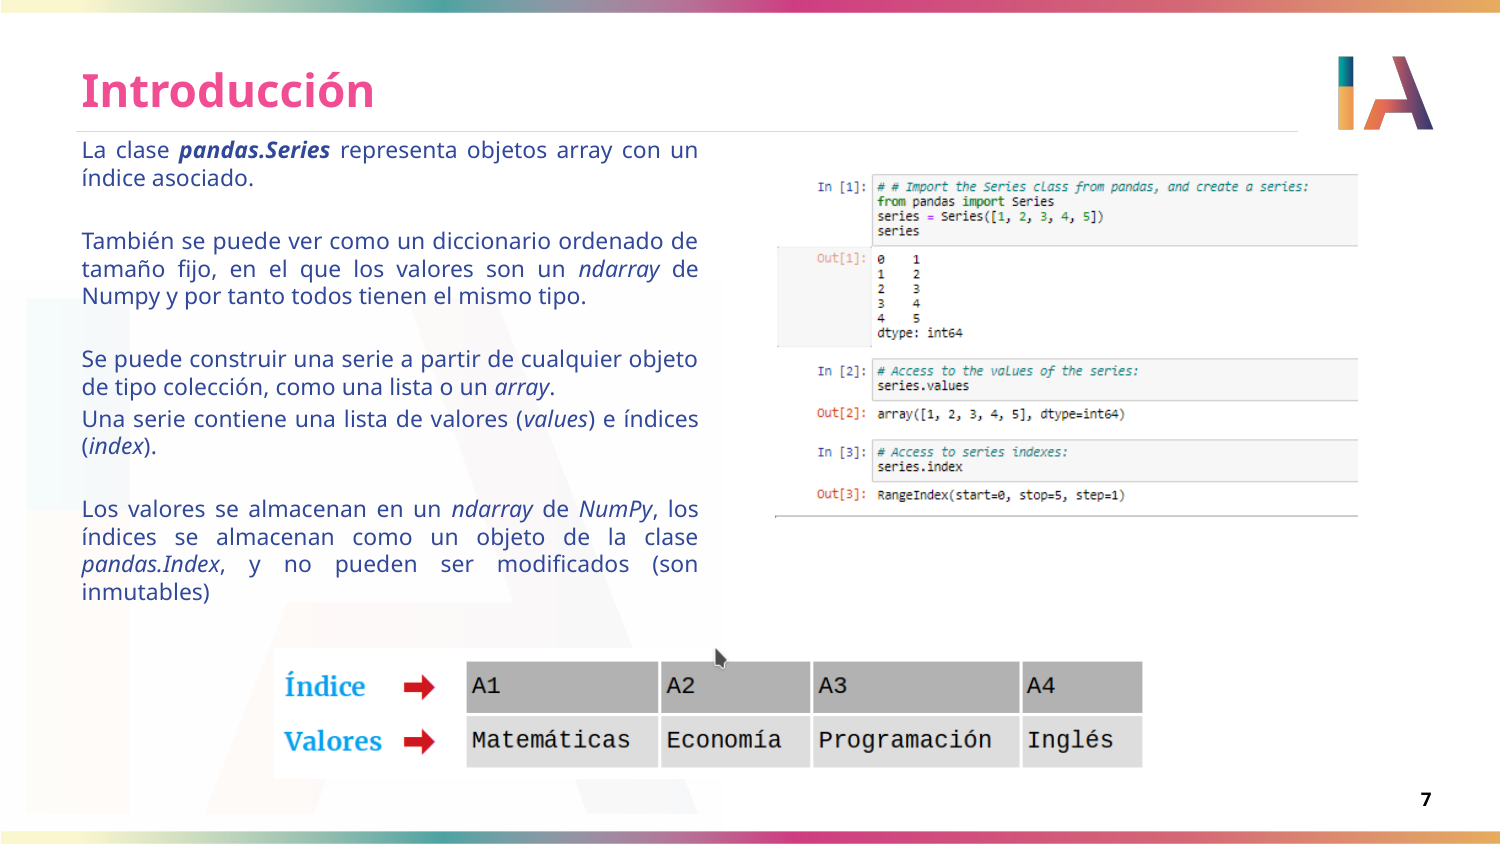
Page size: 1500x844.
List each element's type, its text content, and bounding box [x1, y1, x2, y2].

picture [1335, 54, 1437, 132]
picture [775, 167, 1359, 518]
picture [0, 280, 1500, 844]
picture [0, 0, 1500, 13]
slide_number ‹#› [1414, 781, 1457, 829]
list Introducción [76, 59, 1330, 116]
text_box La clase pandas.Series representa objetos array con un índice asociado. También se puede ver como un diccionario ordenado de tamaño fijo, en el que los valores son un ndarray de Numpy y por tanto todos tienen el mismo tipo. Se puede construir una serie a partir de cualquier objeto de tipo colección, como una lista o un array. Una serie contiene una lista de valores (values) e índices (index). Los valores se almacenan en un ndarray de NumPy, los índices se almacenan como un objeto de la clase pandas.Index, y no pueden ser modificados (son inmutables) [76, 240, 705, 279]
